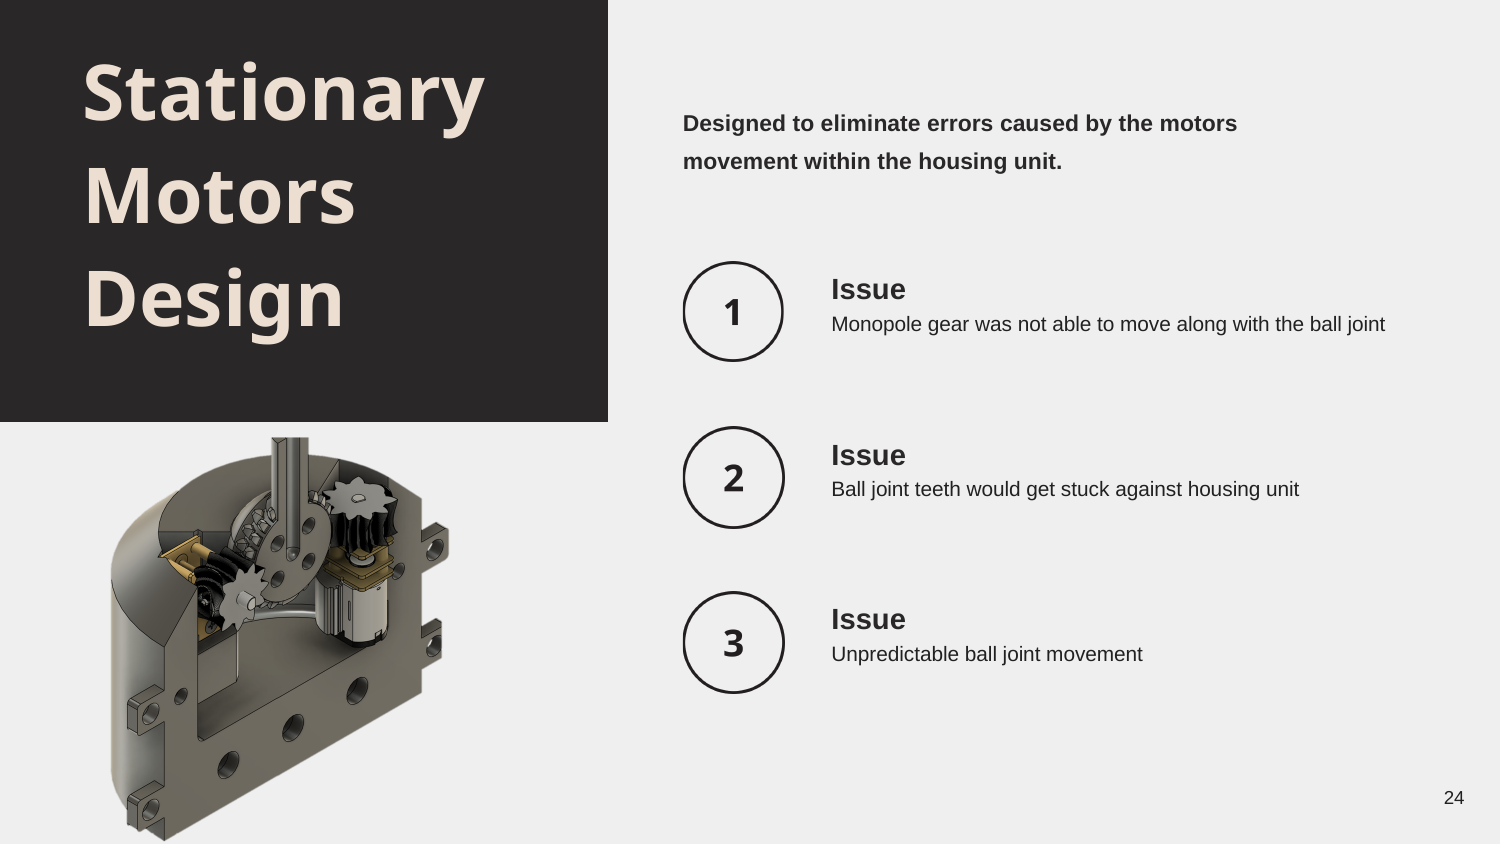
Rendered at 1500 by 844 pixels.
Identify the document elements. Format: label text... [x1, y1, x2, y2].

slide_number ‹#› [1389, 764, 1480, 830]
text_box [831, 586, 1345, 657]
text_box Designed to eliminate errors caused by the motors movement within the housing unit. [682, 97, 1345, 175]
text_box Ball joint teeth would get stuck against housing unit [831, 465, 1345, 501]
picture [92, 425, 462, 844]
text_box [682, 591, 785, 694]
text_box [0, 0, 609, 422]
text_box Stationary Motors Design [82, 33, 548, 342]
text_box [682, 426, 785, 529]
text_box [682, 261, 784, 362]
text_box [831, 256, 1402, 327]
text_box Issue [831, 421, 1321, 471]
